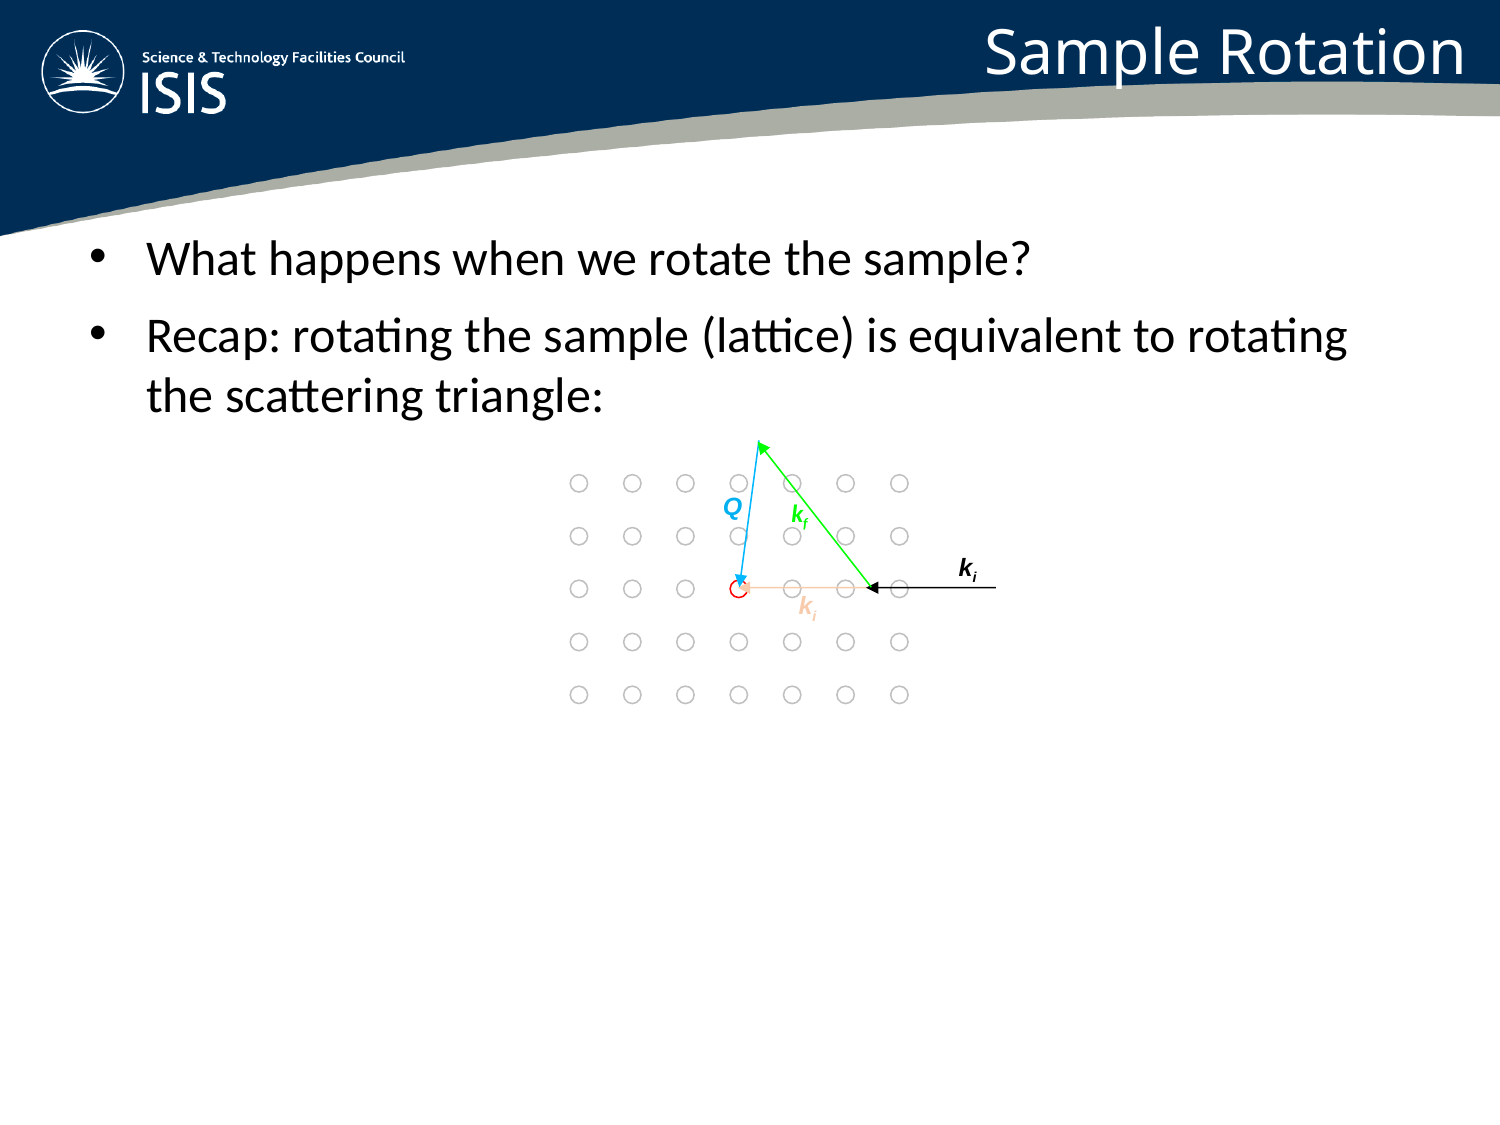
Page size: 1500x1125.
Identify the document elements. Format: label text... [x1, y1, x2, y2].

list What happens when we rotate the sample? Recap: rotating the sample (lattice) is equivalent to rotating the scattering triangle: [75, 217, 1425, 1005]
text_box Sample Rotation [442, 3, 1483, 96]
picture [0, 0, 1500, 302]
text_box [570, 440, 1030, 704]
